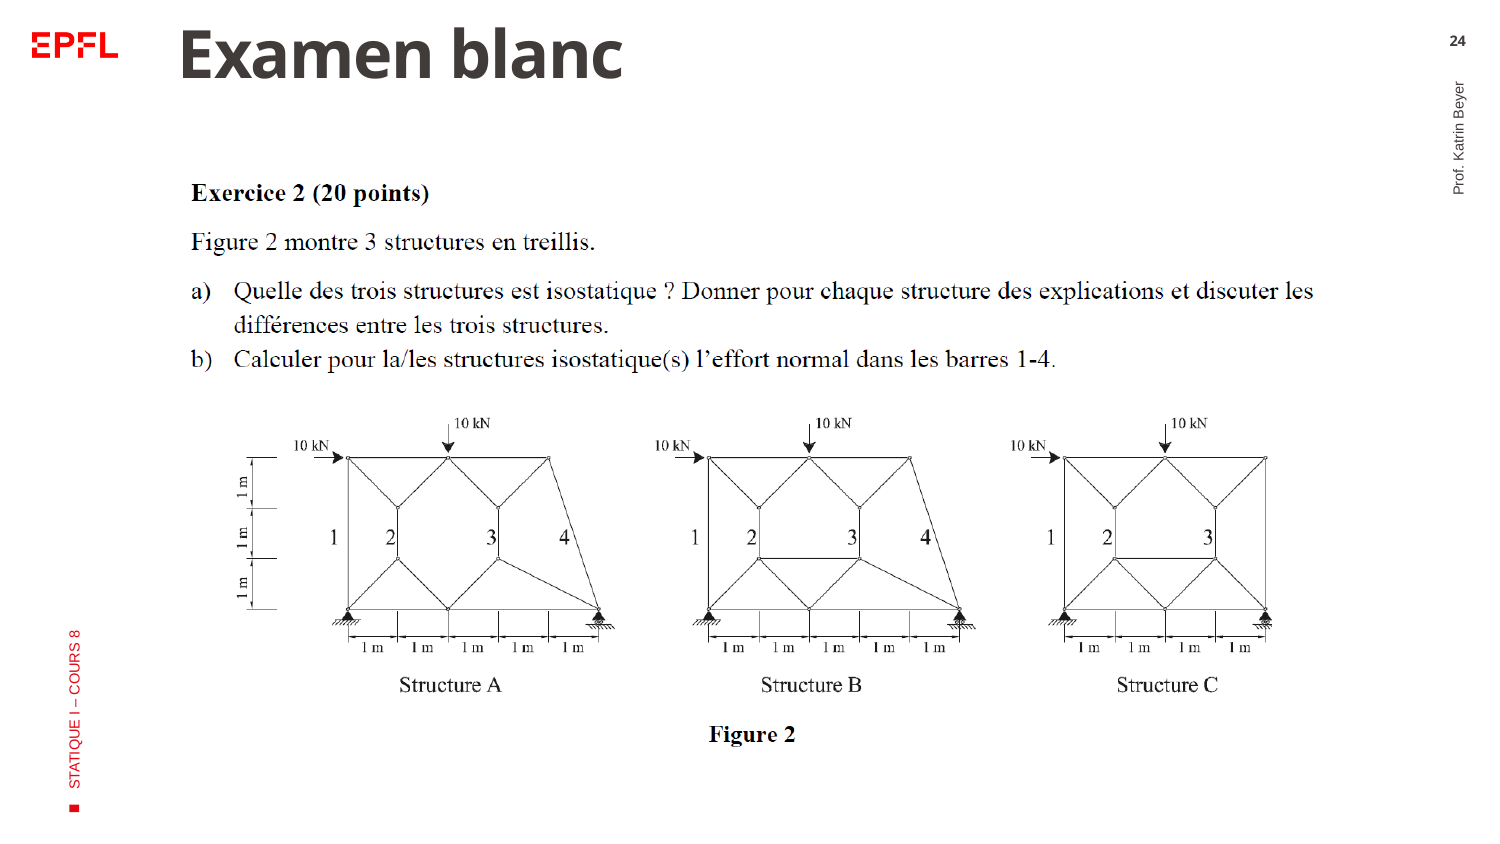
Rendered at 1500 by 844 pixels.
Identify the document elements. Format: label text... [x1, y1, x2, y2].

picture [214, 398, 1300, 765]
picture [21, 21, 129, 69]
slide_number 24 [1415, 32, 1500, 59]
slide_number STATIQUE I – COURS 8 [0, 256, 149, 805]
picture [167, 163, 1338, 389]
footer Prof. Katrin Beyer [1415, 59, 1500, 641]
title Examen blanc [148, 21, 1300, 164]
